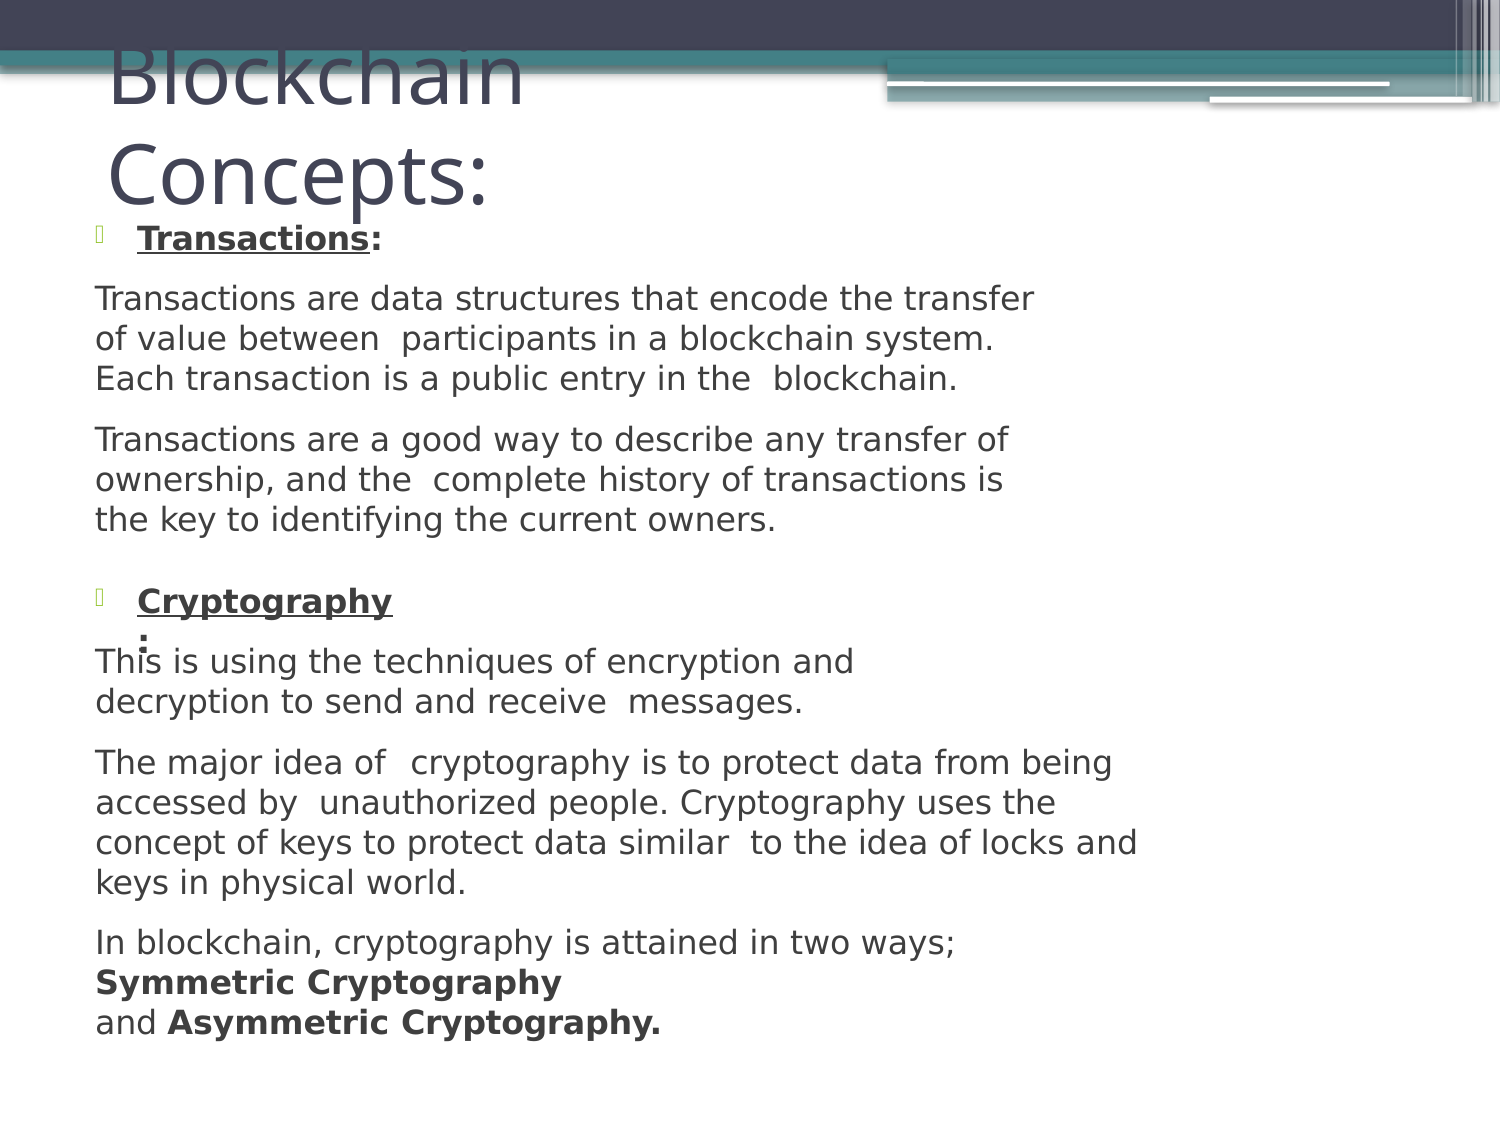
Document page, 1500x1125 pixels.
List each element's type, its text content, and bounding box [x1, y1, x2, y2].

text_box This is using the techniques of encryption and decryption to send and receive messages. The major idea of cryptography is to protect data from being accessed by unauthorized people. Cryptography uses the concept of keys to protect data similar to the idea of locks and keys in physical world. In blockchain, cryptography is attained in two ways; Symmetric Cryptography and Asymmetric Cryptography. [92, 638, 1142, 1041]
title Blockchain Concepts: [104, 19, 938, 222]
text_box Cryptography: [135, 577, 400, 638]
text_box Transactions: [134, 214, 388, 257]
text_box  [92, 577, 115, 612]
text_box  [92, 214, 115, 249]
text_box Transactions are data structures that encode the transfer of value between participants in a blockchain system. Each transaction is a public entry in the blockchain. Transactions are a good way to describe any transfer of ownership, and the complete history of transactions is the key to identifying the current owners. [92, 275, 1052, 538]
